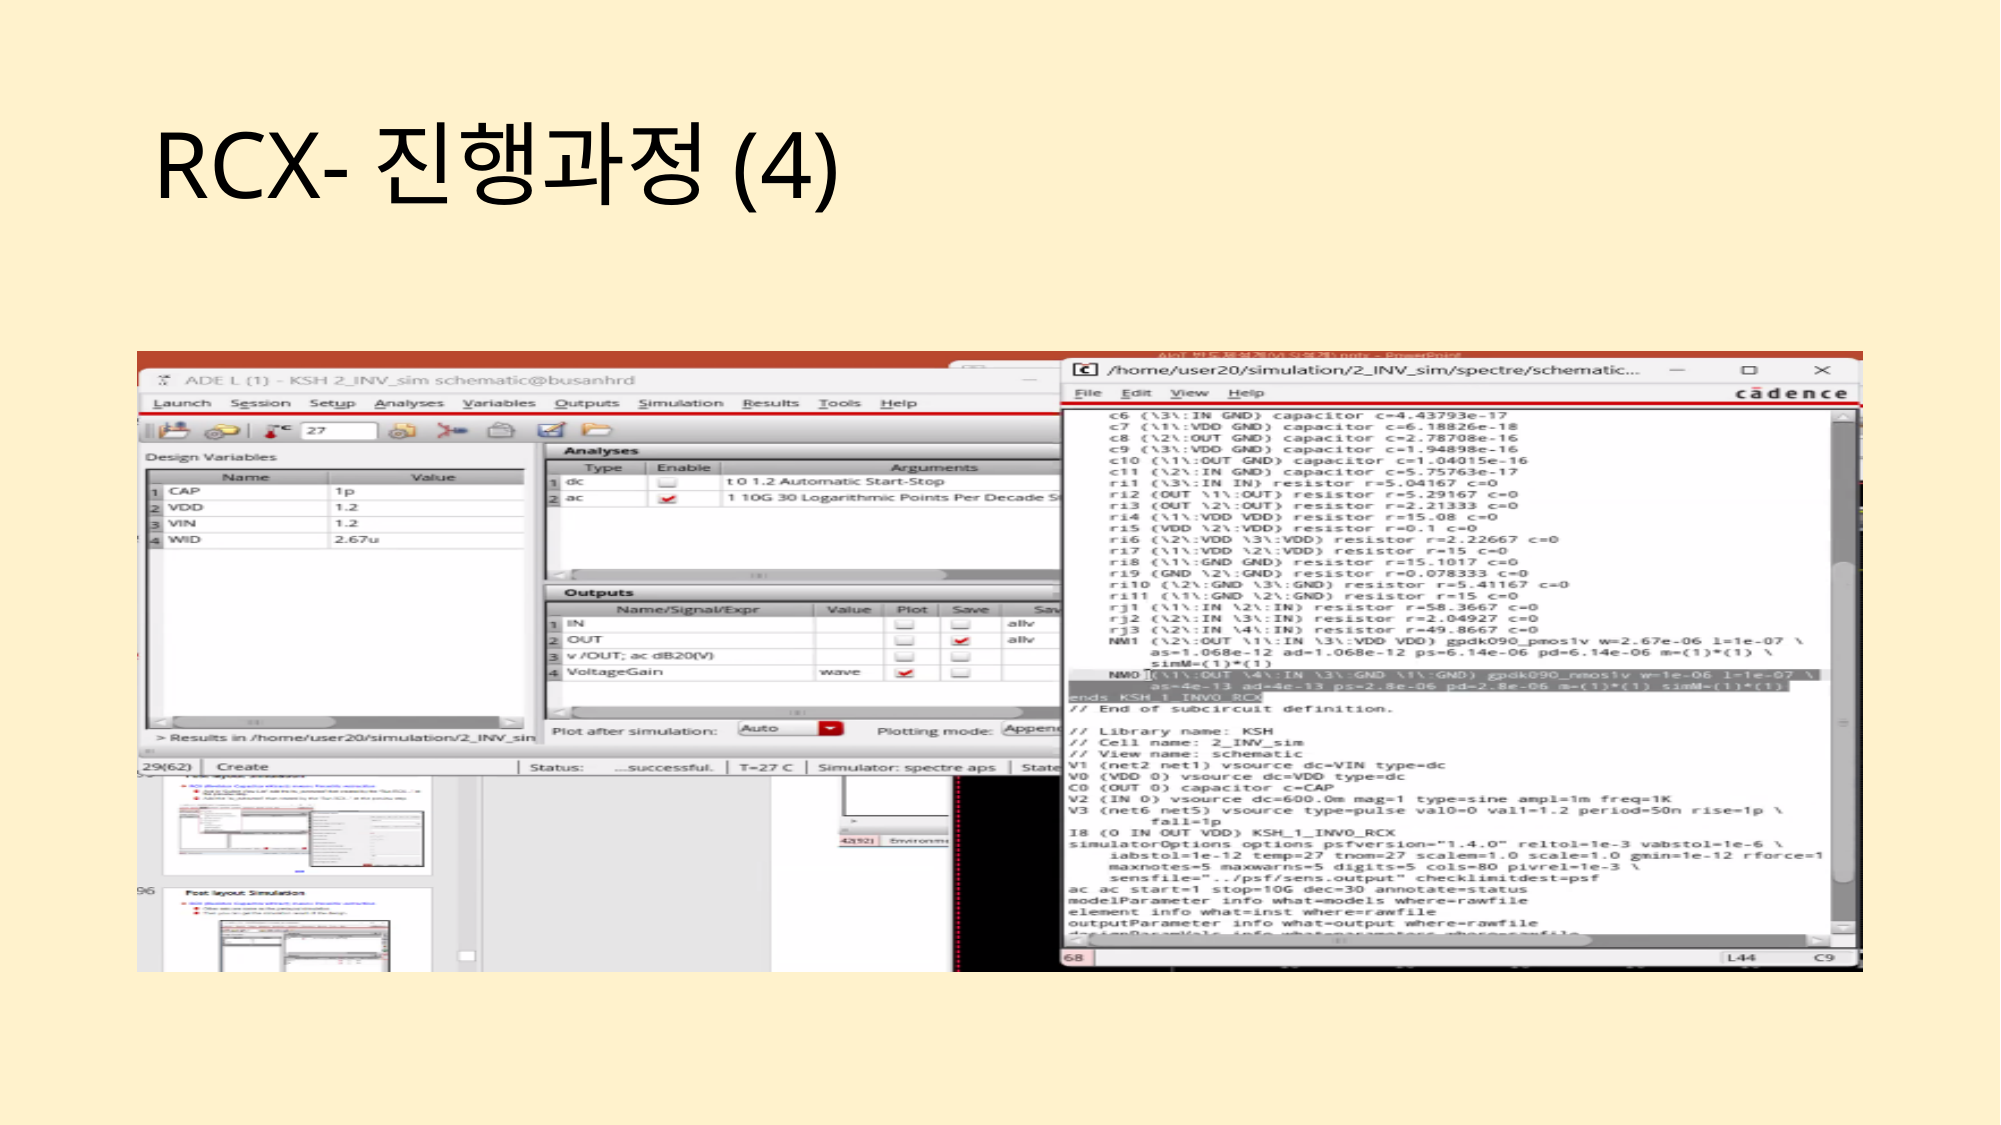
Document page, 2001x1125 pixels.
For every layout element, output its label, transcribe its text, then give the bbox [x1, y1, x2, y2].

title RCX-진행과정(4) [137, 59, 1863, 278]
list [137, 351, 1863, 972]
